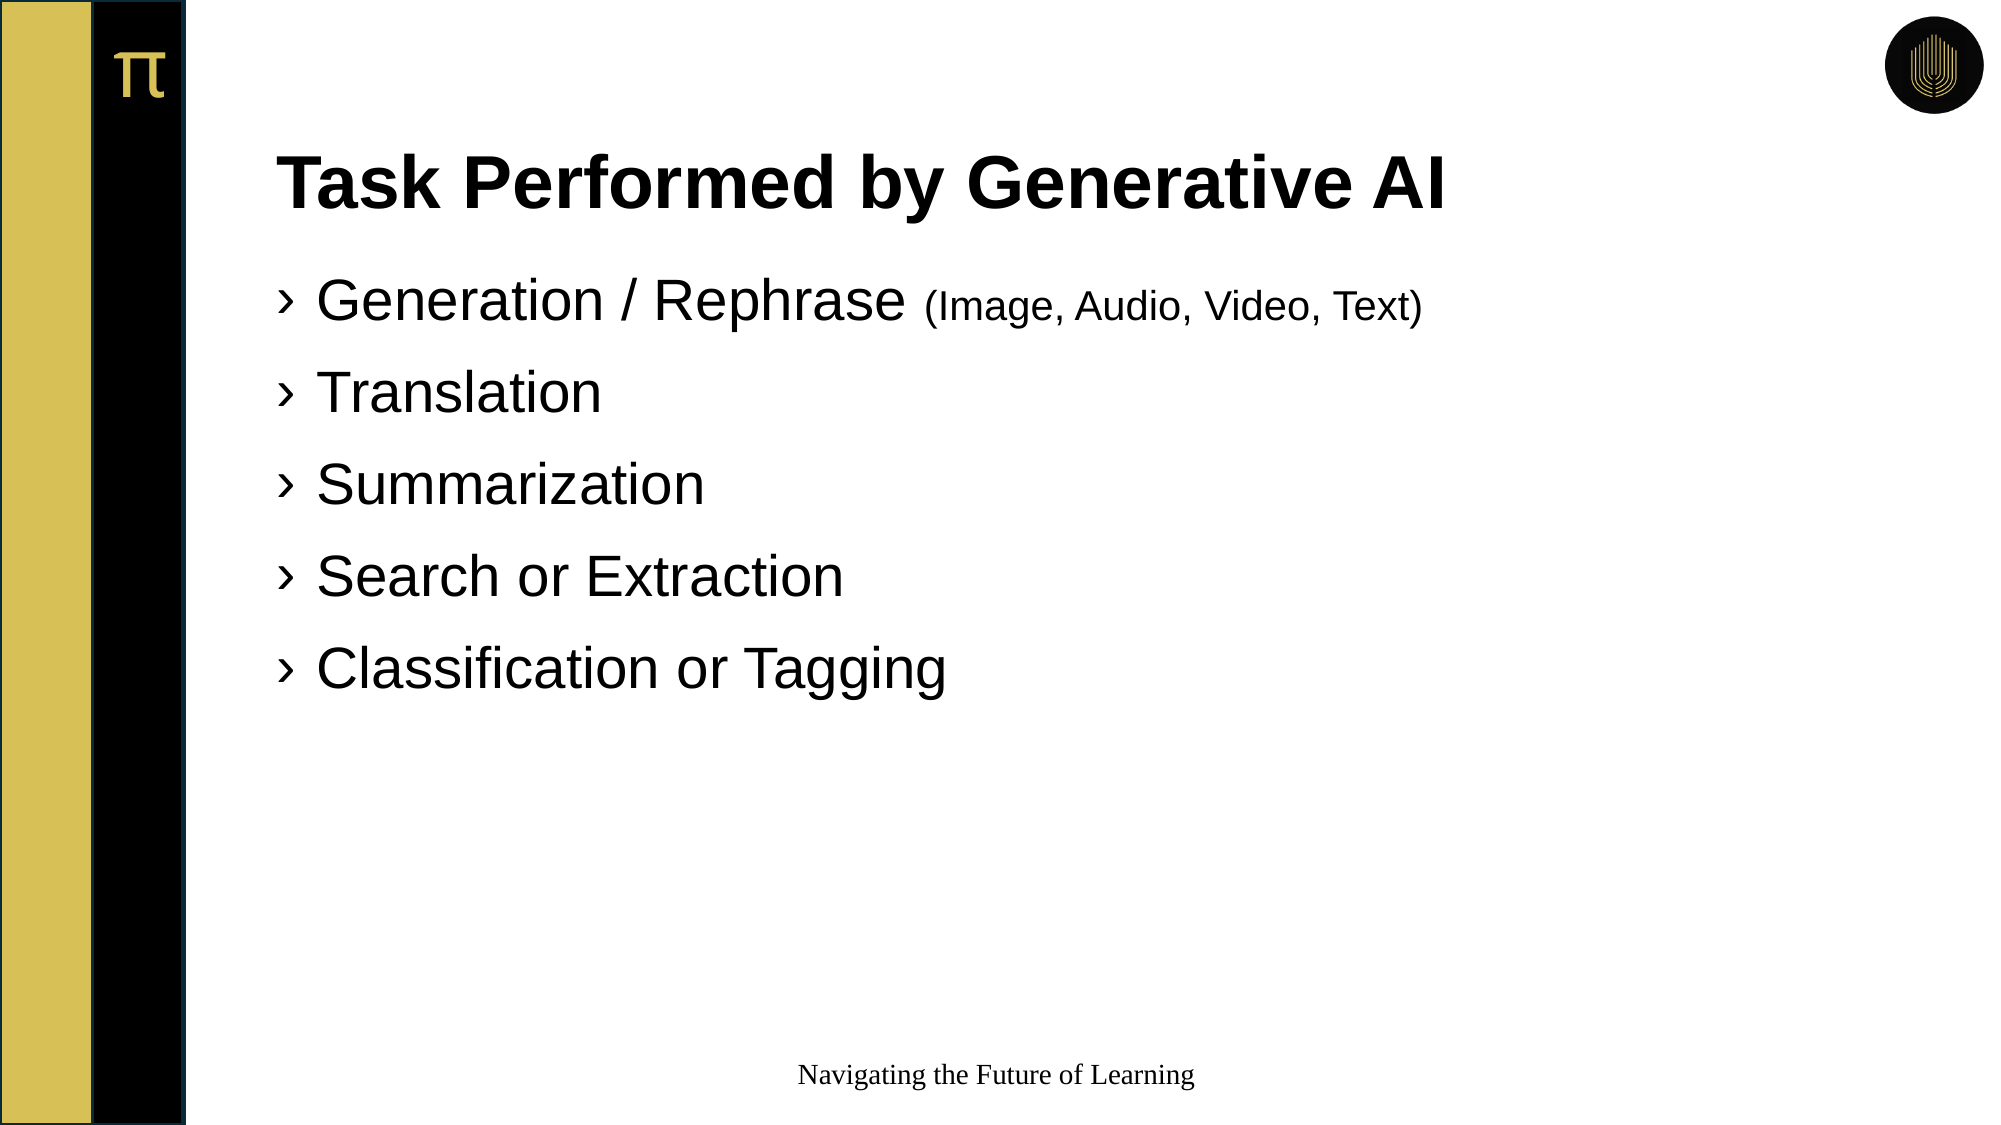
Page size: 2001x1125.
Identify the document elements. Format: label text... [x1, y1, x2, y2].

text_box [91, 0, 184, 1125]
text_box π [98, 7, 172, 122]
text_box [0, 0, 91, 1125]
text_box Task Performed by Generative AI [261, 29, 1867, 233]
footer Navigating the Future of Learning [662, 1042, 1338, 1103]
text_box Generation / Rephrase (Image, Audio, Video, Text) Translation Summarization Search or Extraction Classification or Tagging [261, 262, 1867, 1013]
picture [1837, 0, 2000, 165]
